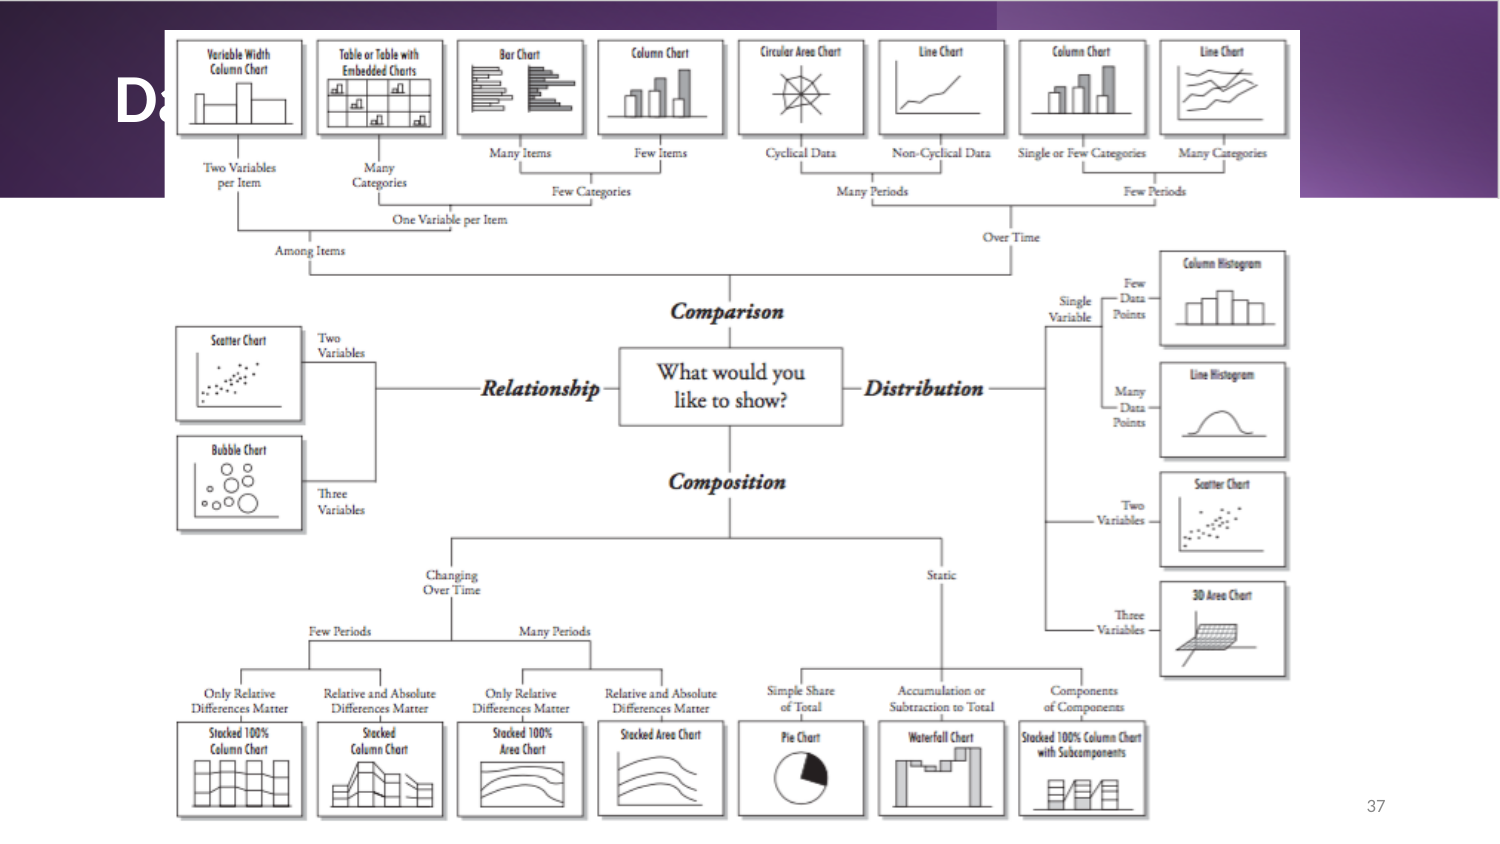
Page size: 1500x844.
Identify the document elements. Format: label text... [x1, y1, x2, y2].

slide_number 37 [1306, 782, 1397, 827]
picture [0, 0, 1500, 828]
